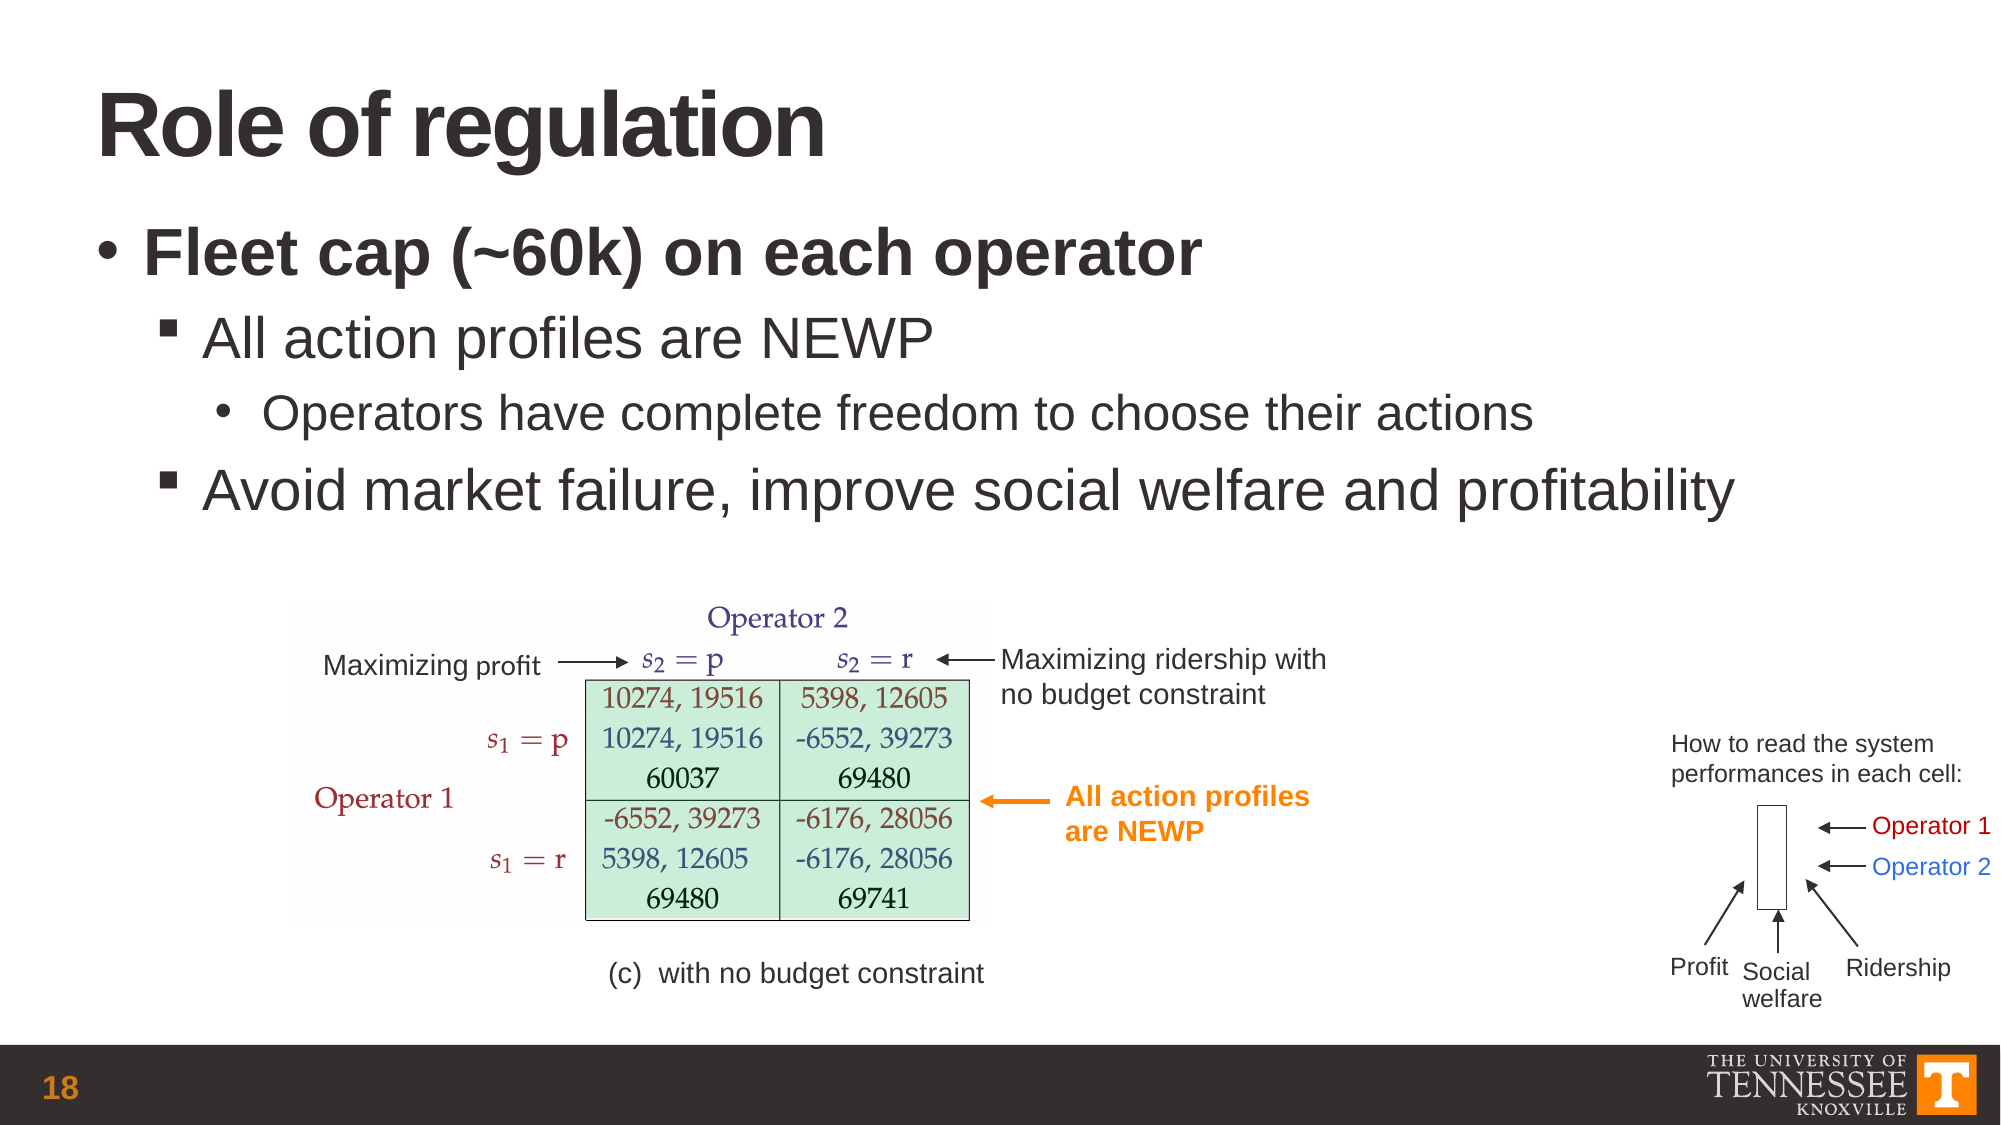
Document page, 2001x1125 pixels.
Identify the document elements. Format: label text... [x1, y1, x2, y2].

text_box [291, 601, 1359, 998]
slide_number 18 [25, 1056, 100, 1117]
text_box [1655, 719, 2000, 1016]
list Fleet cap (~60k) on each operator All action profiles are NEWP Operators have complete freedom to choose their actions Avoid market failure, improve social welfare and profitability [81, 201, 1925, 1003]
title Role of regulation [81, 46, 1925, 183]
